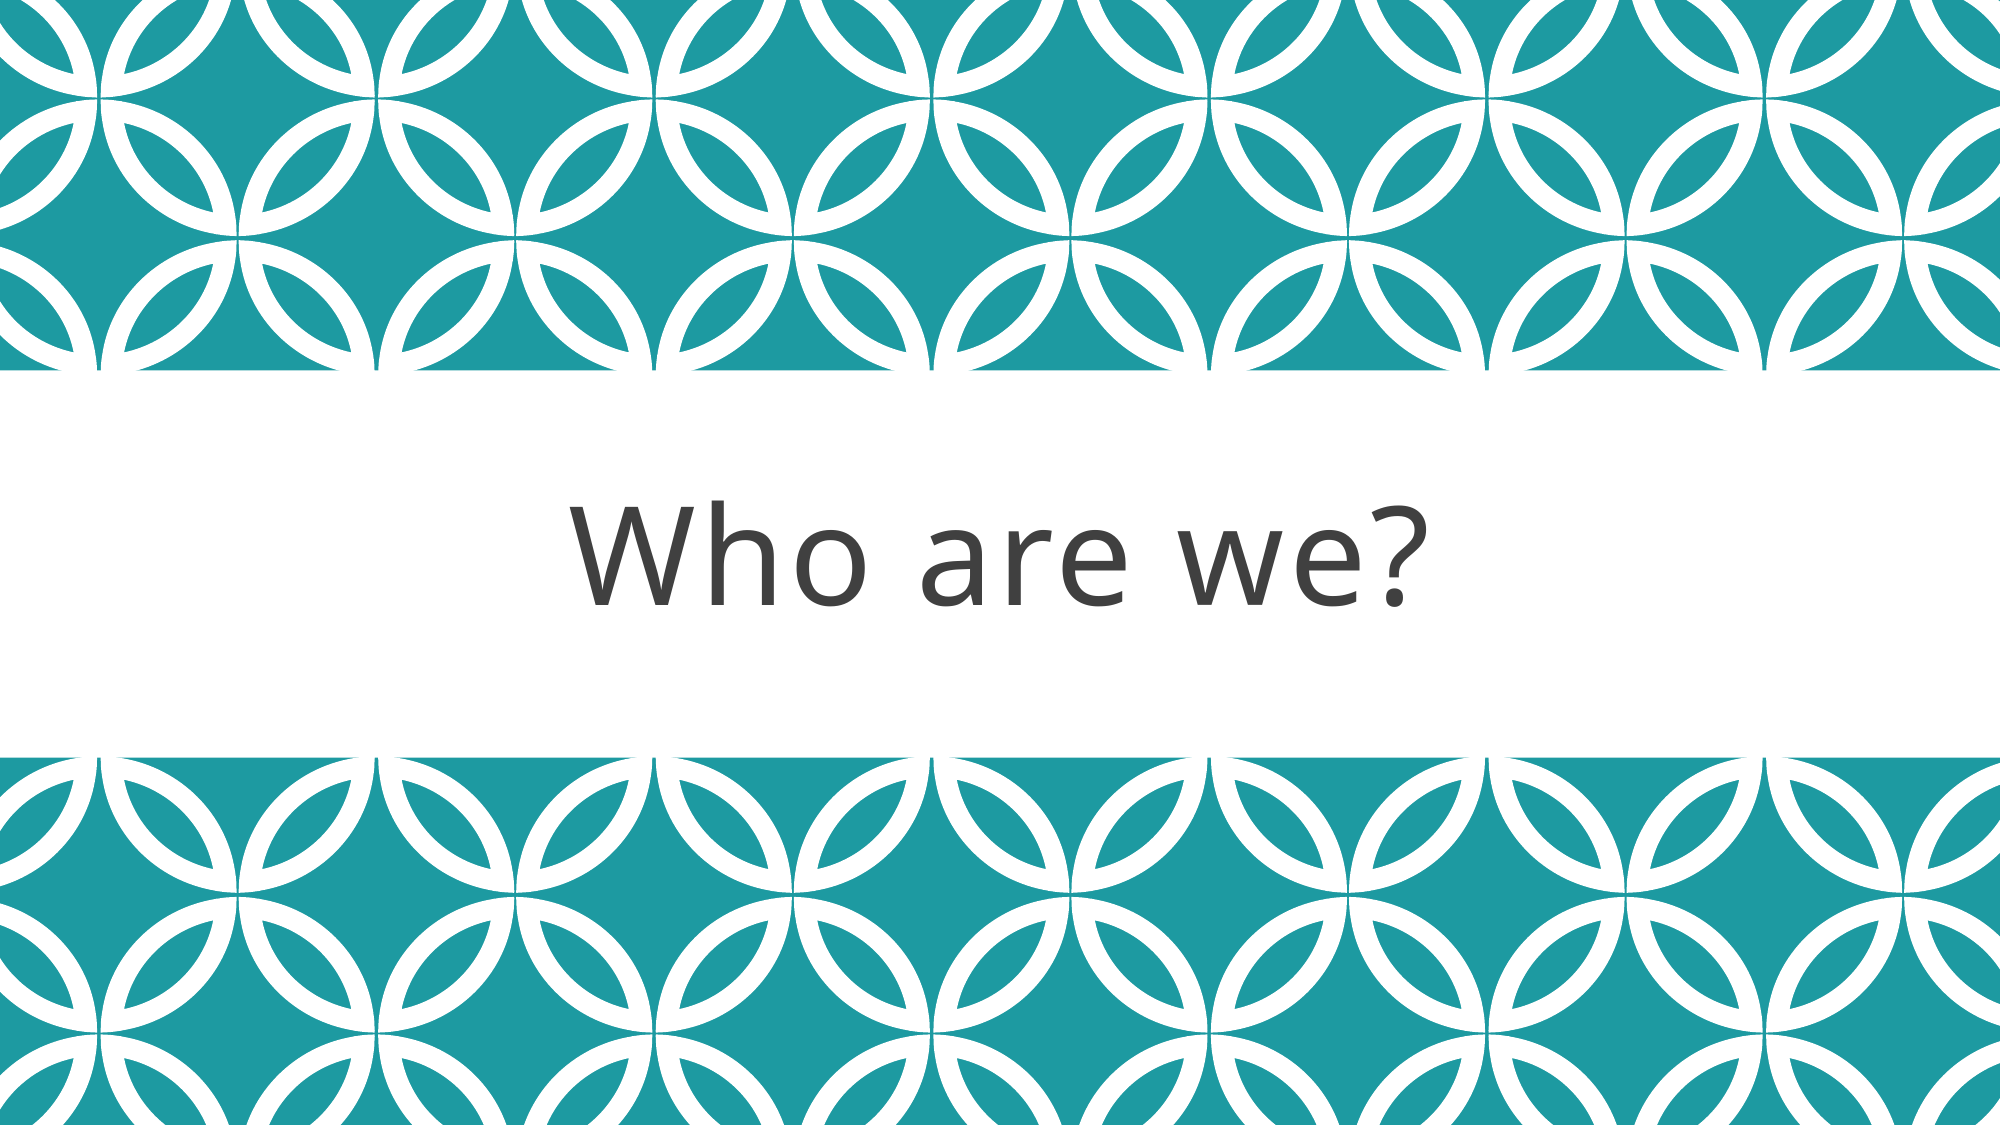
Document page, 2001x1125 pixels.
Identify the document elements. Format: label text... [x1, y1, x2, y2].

title Who are we? [82, 440, 1918, 681]
